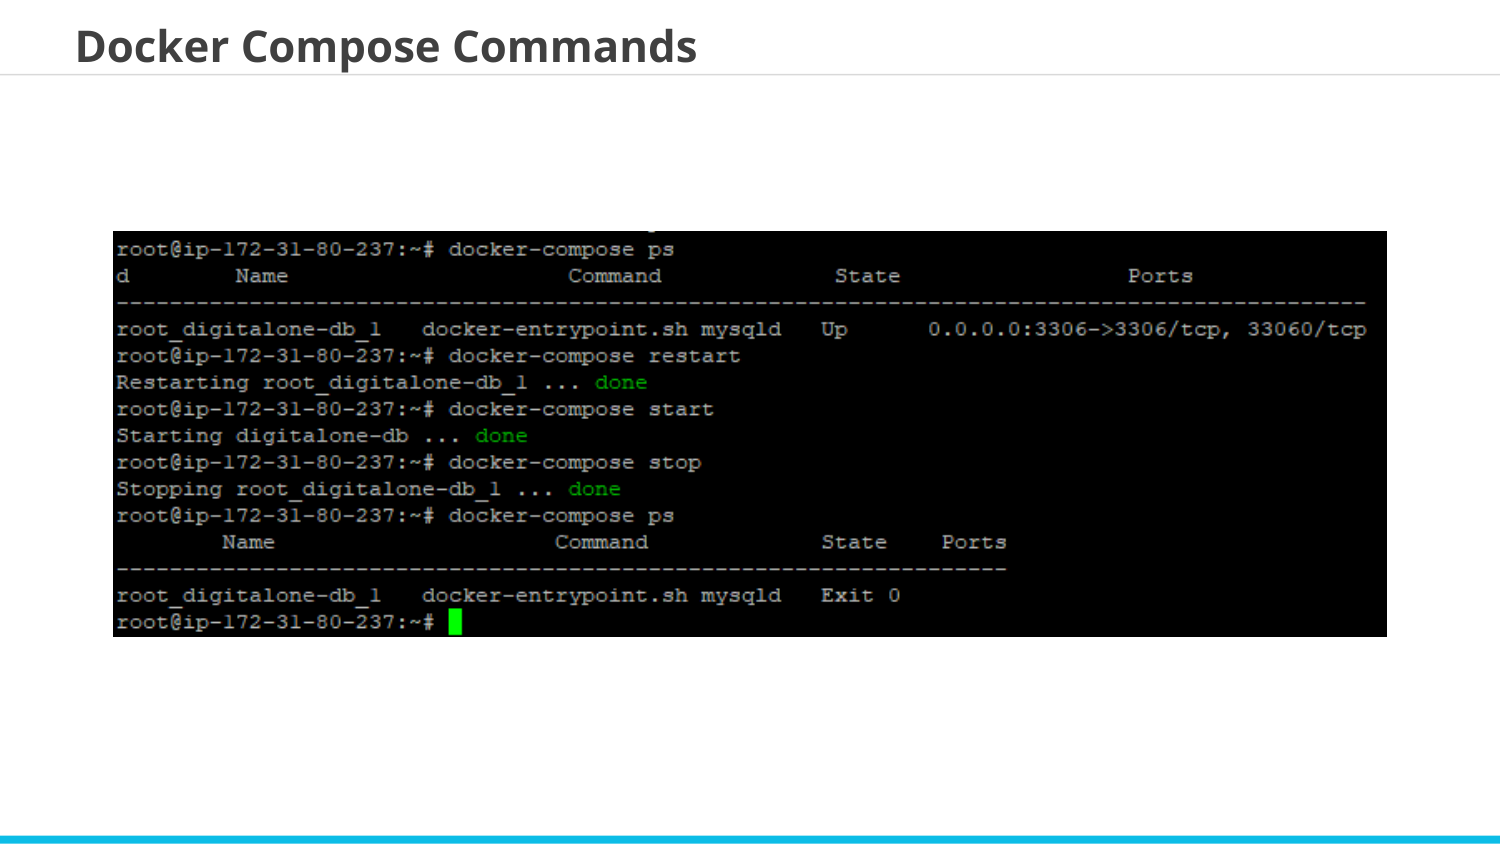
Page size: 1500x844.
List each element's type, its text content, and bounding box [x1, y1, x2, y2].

text_box Docker Compose Commands [59, 11, 713, 73]
picture [113, 231, 1387, 638]
text_box [0, 833, 1500, 844]
